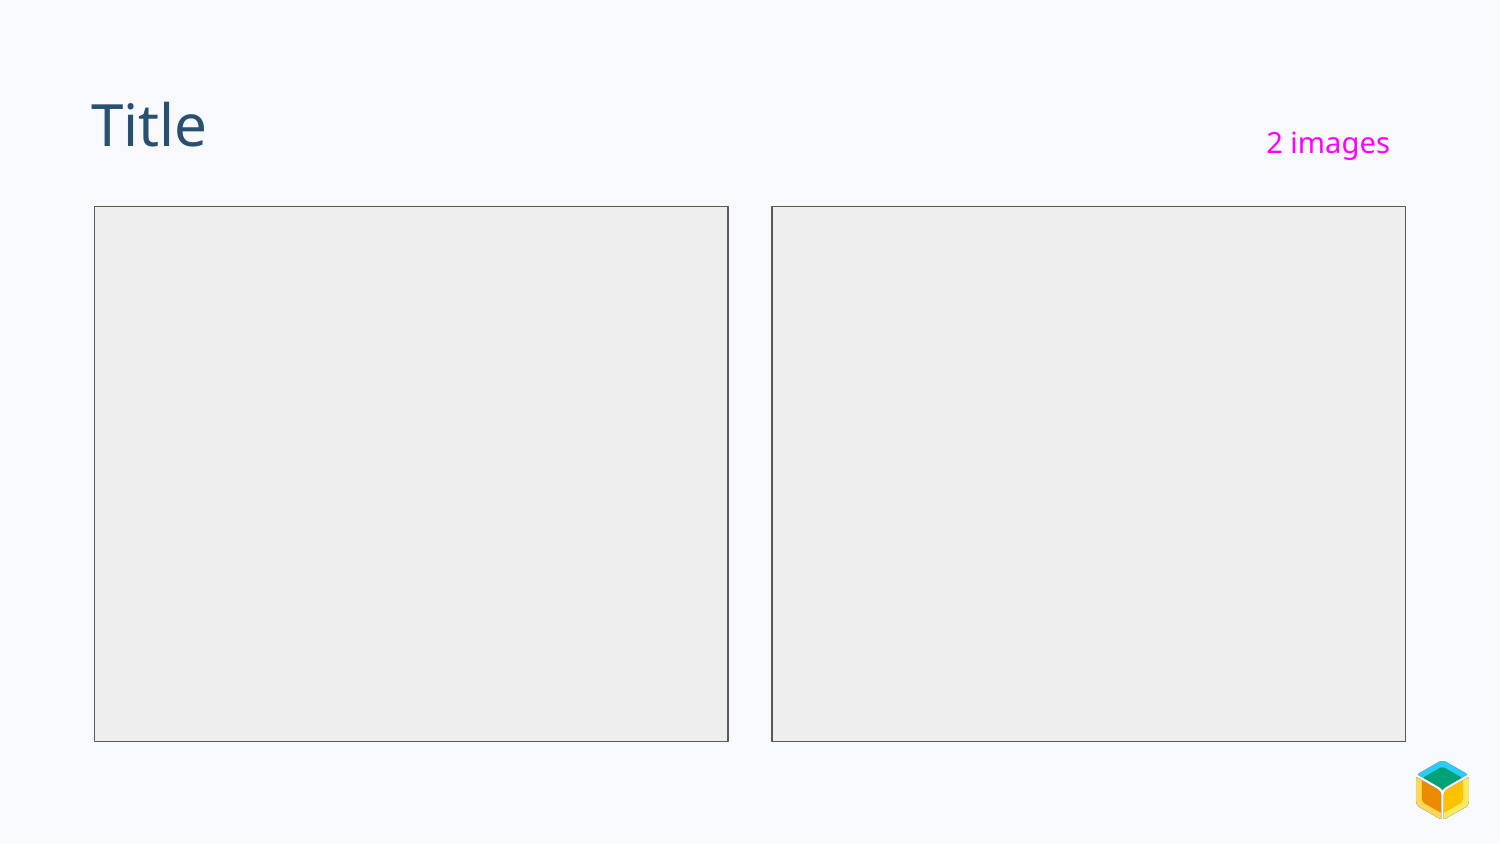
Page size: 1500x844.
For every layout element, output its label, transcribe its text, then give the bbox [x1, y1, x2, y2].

picture [1416, 761, 1469, 819]
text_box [94, 206, 1406, 742]
text_box 2 images [1226, 109, 1406, 167]
title Title [76, 72, 1226, 167]
